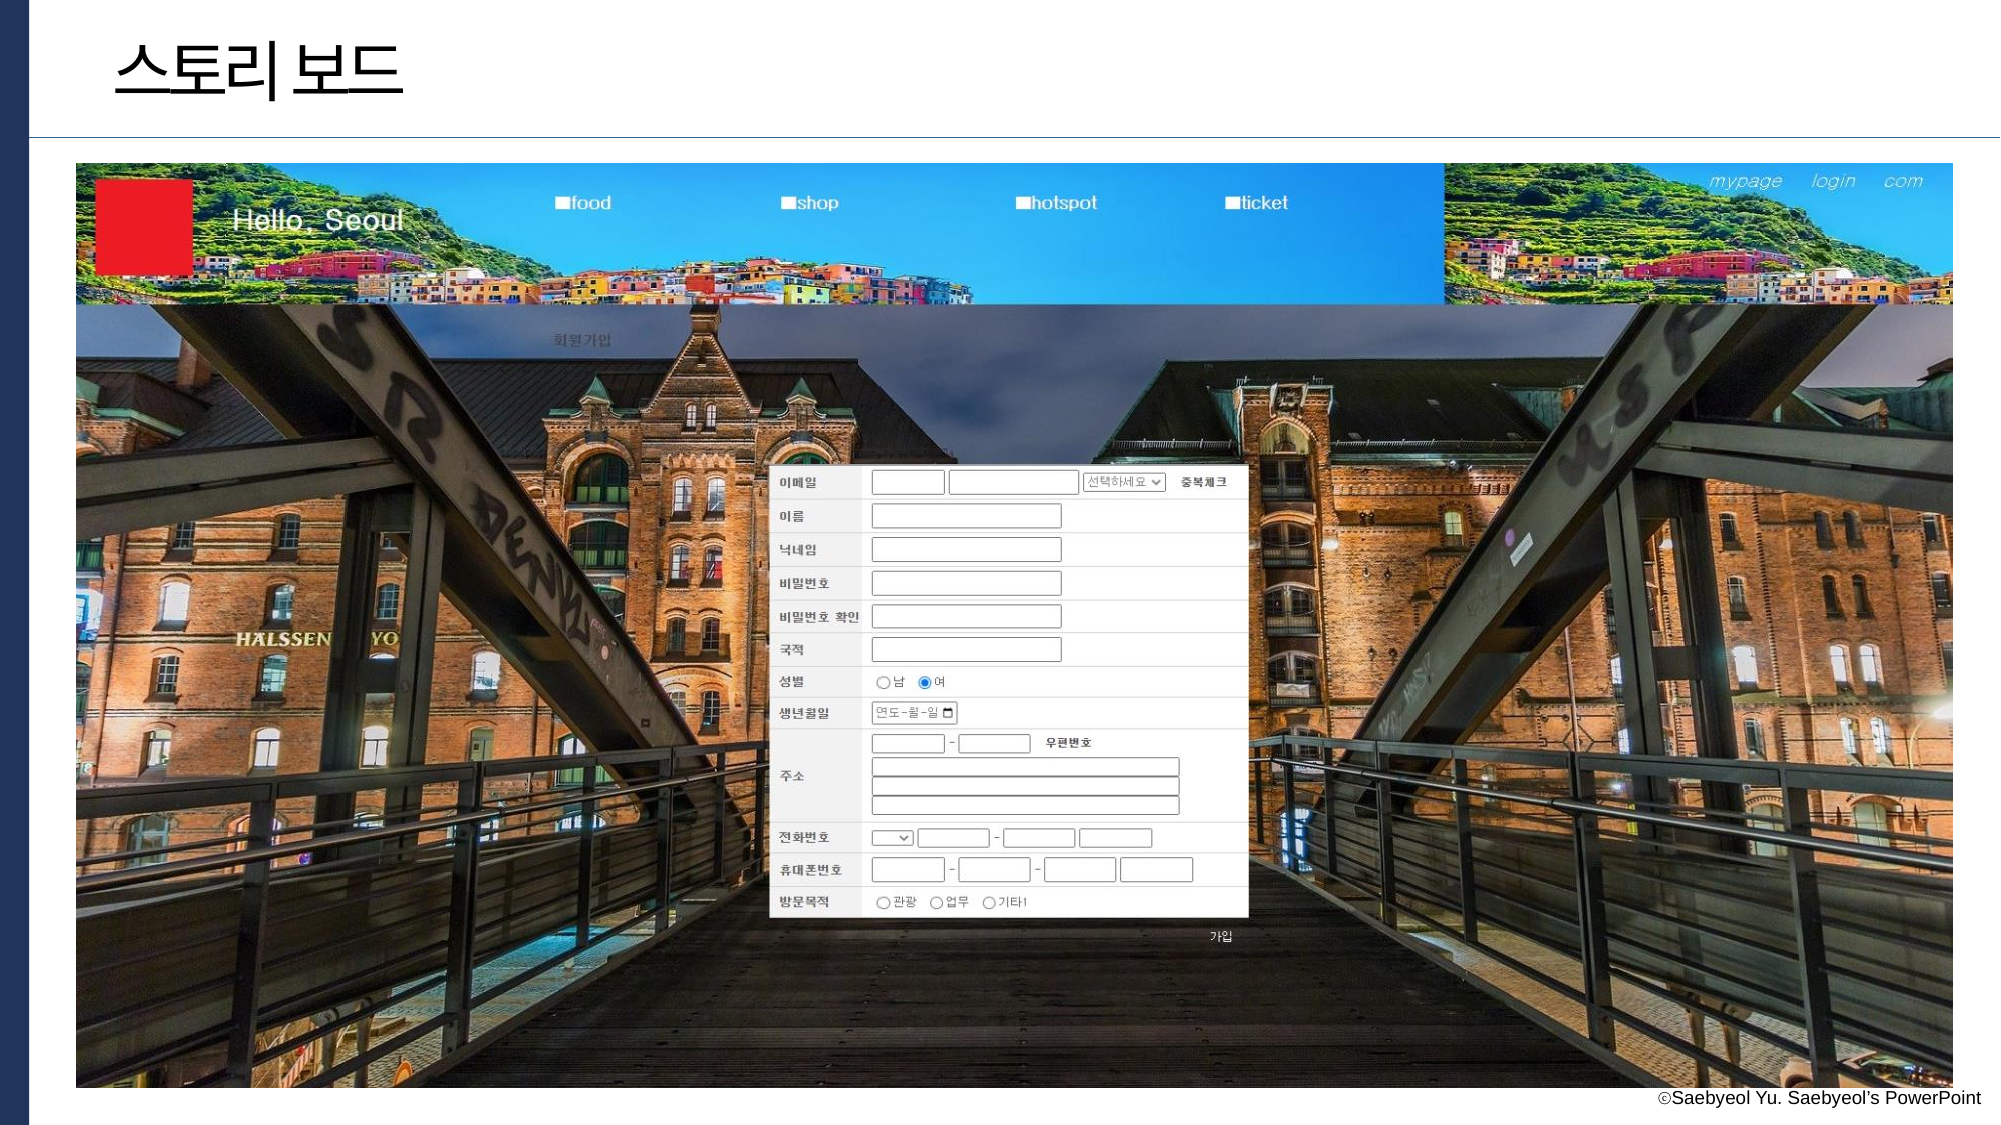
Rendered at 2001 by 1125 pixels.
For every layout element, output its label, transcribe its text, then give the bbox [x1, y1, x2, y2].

picture [76, 163, 1953, 1089]
text_box [0, 0, 30, 1125]
text_box 스토리 보드 [97, 22, 422, 117]
